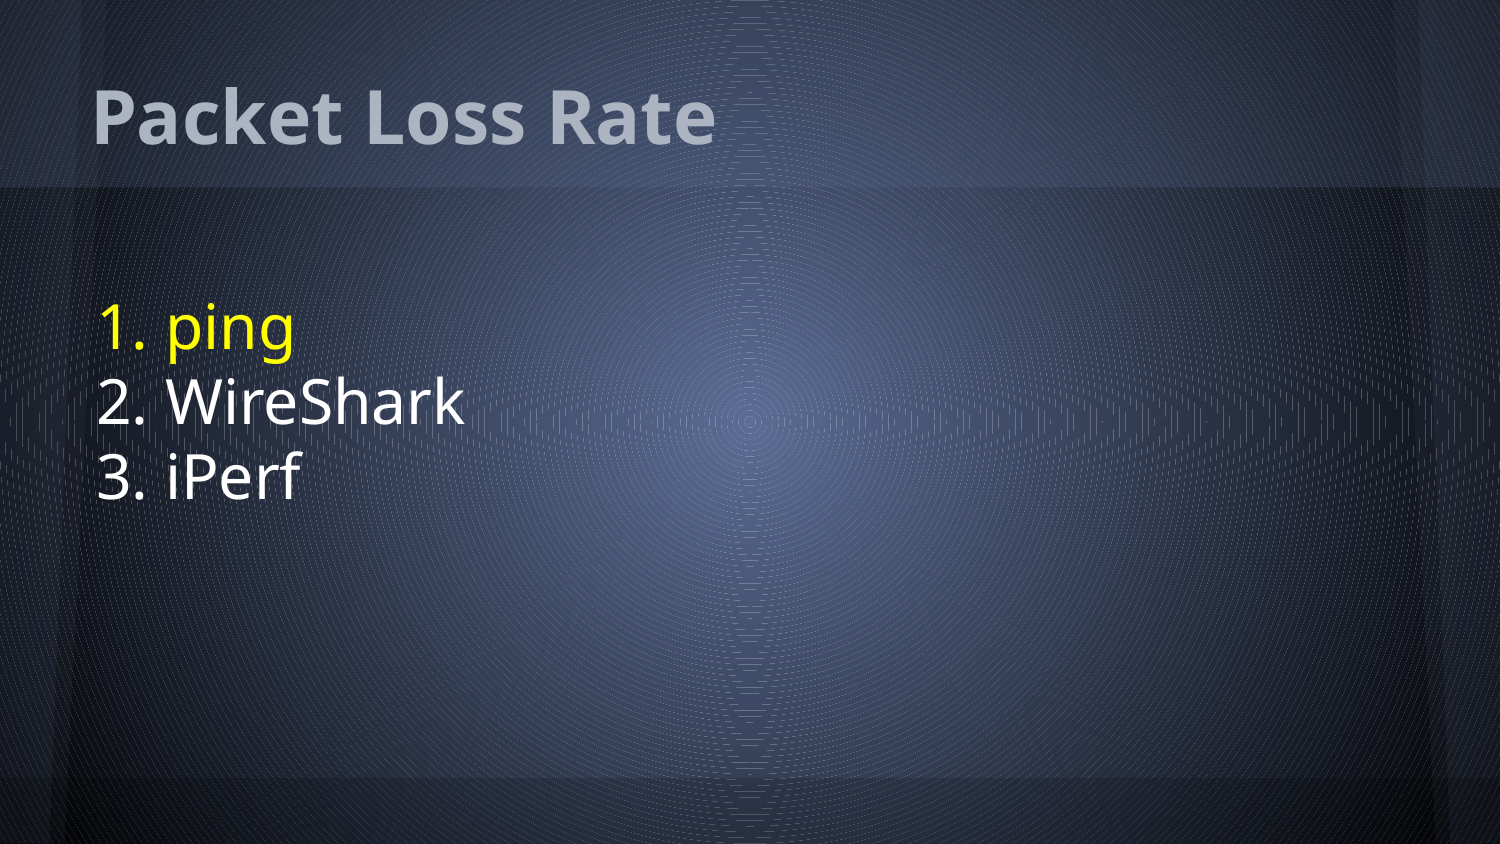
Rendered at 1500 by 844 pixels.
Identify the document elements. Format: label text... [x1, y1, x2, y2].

list ping WireShark iPerf [75, 196, 1425, 808]
title Packet Loss Rate [75, 33, 1425, 175]
